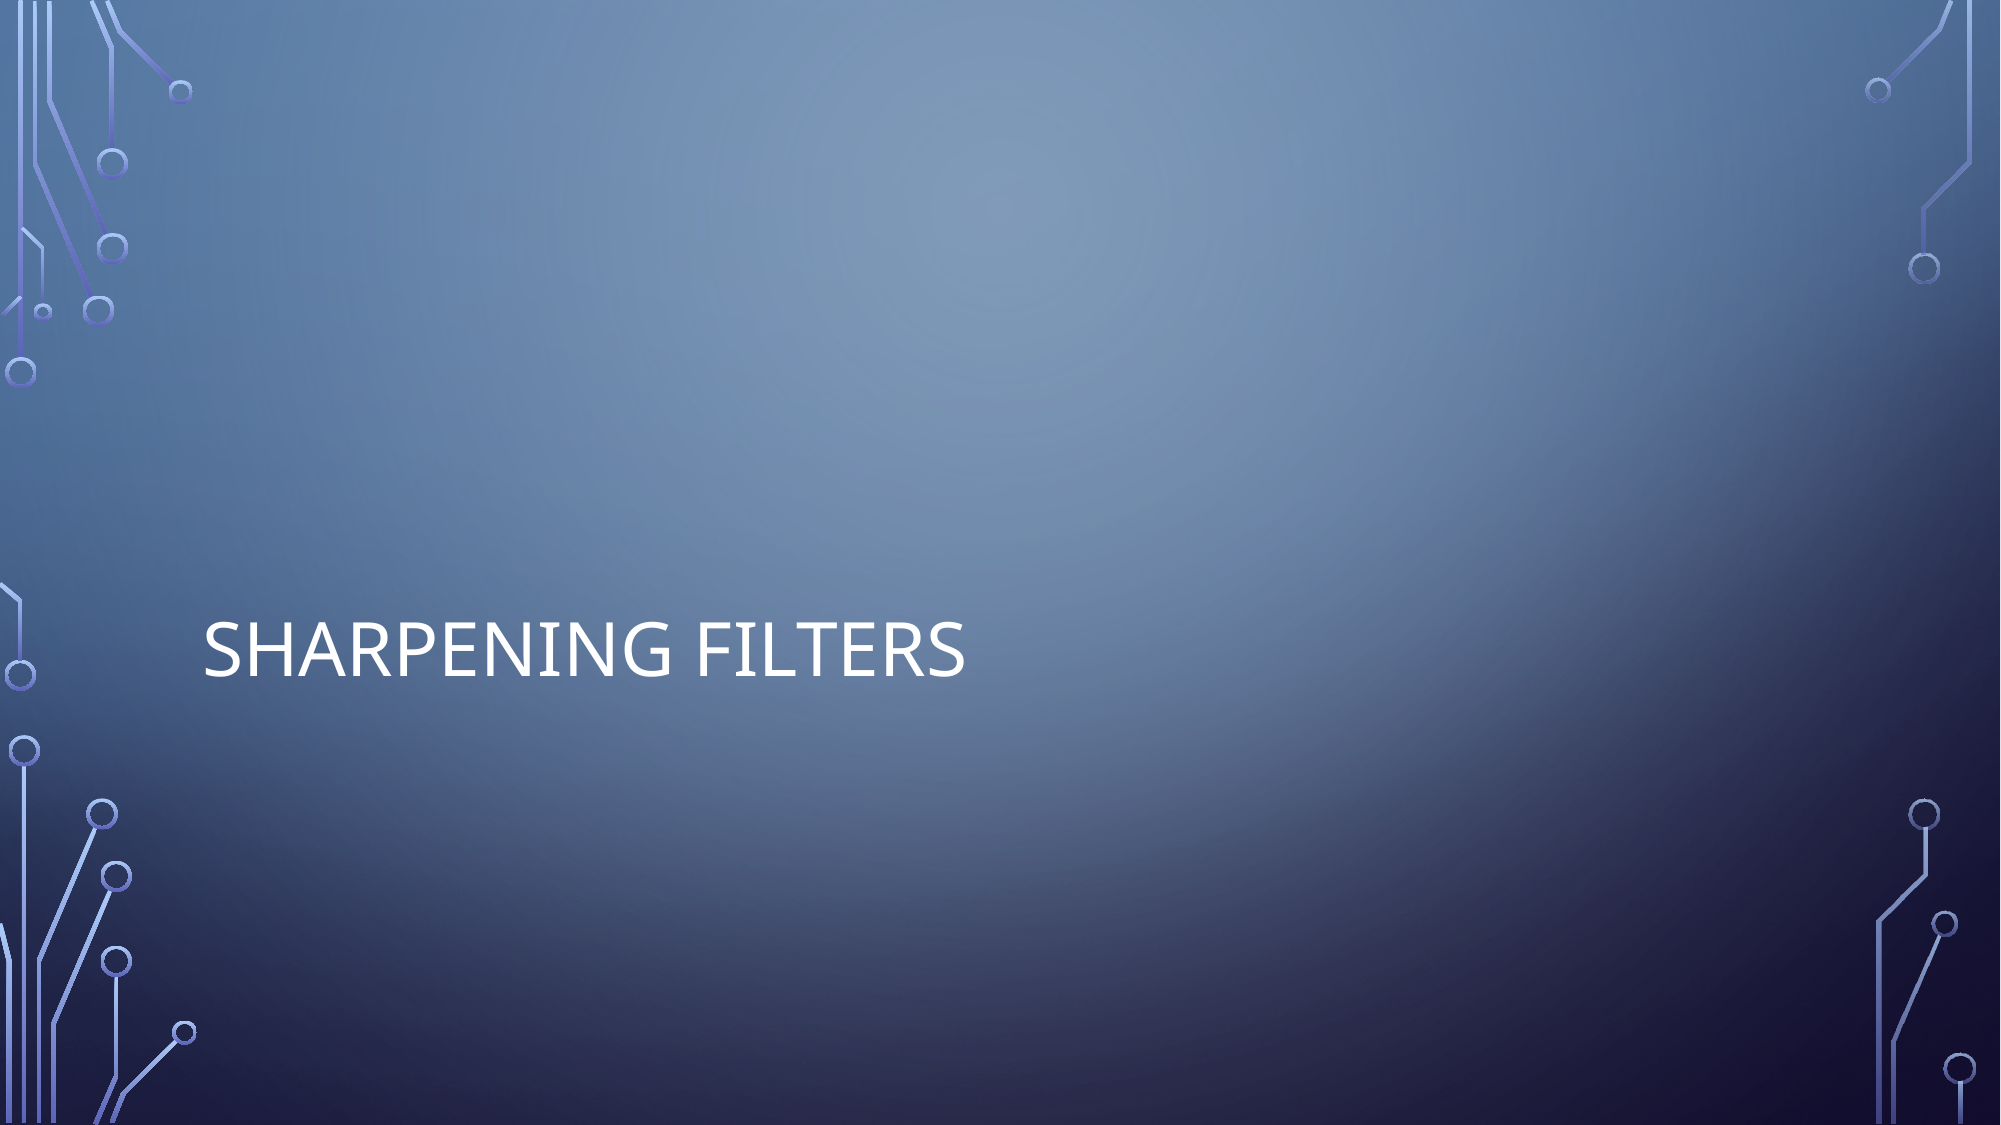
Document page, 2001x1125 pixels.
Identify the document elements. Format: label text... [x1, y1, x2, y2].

title Sharpening filters [187, 232, 1813, 701]
